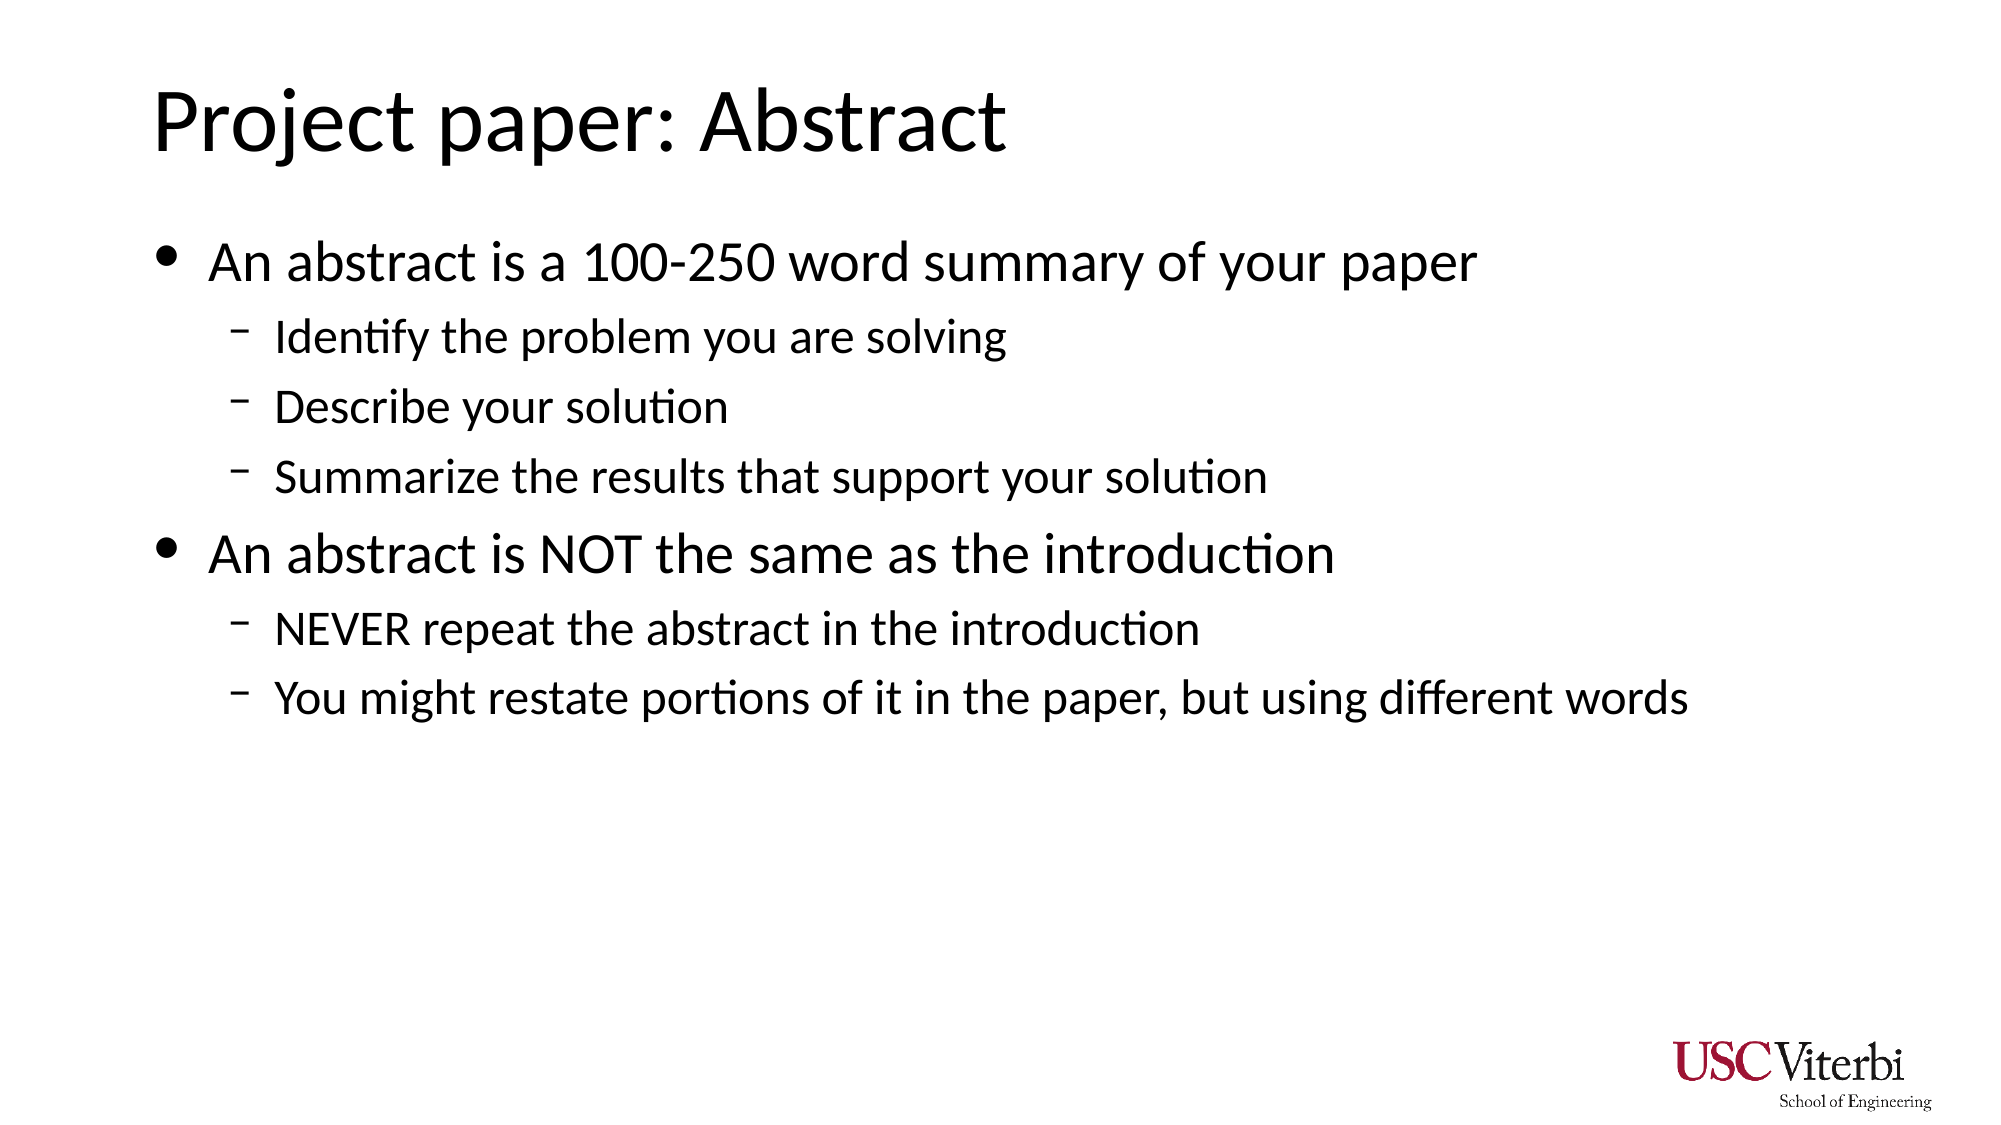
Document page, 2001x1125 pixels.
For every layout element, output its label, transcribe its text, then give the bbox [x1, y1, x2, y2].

picture [1641, 1027, 1964, 1118]
title Project paper: Abstract [137, 12, 1863, 215]
list An abstract is a 100-250 word summary of your paper Identify the problem you are solving Describe your solution Summarize the results that support your solution An abstract is NOT the same as the introduction NEVER repeat the abstract in the introduction You might restate portions of it in the paper, but using different words [137, 215, 1863, 1014]
